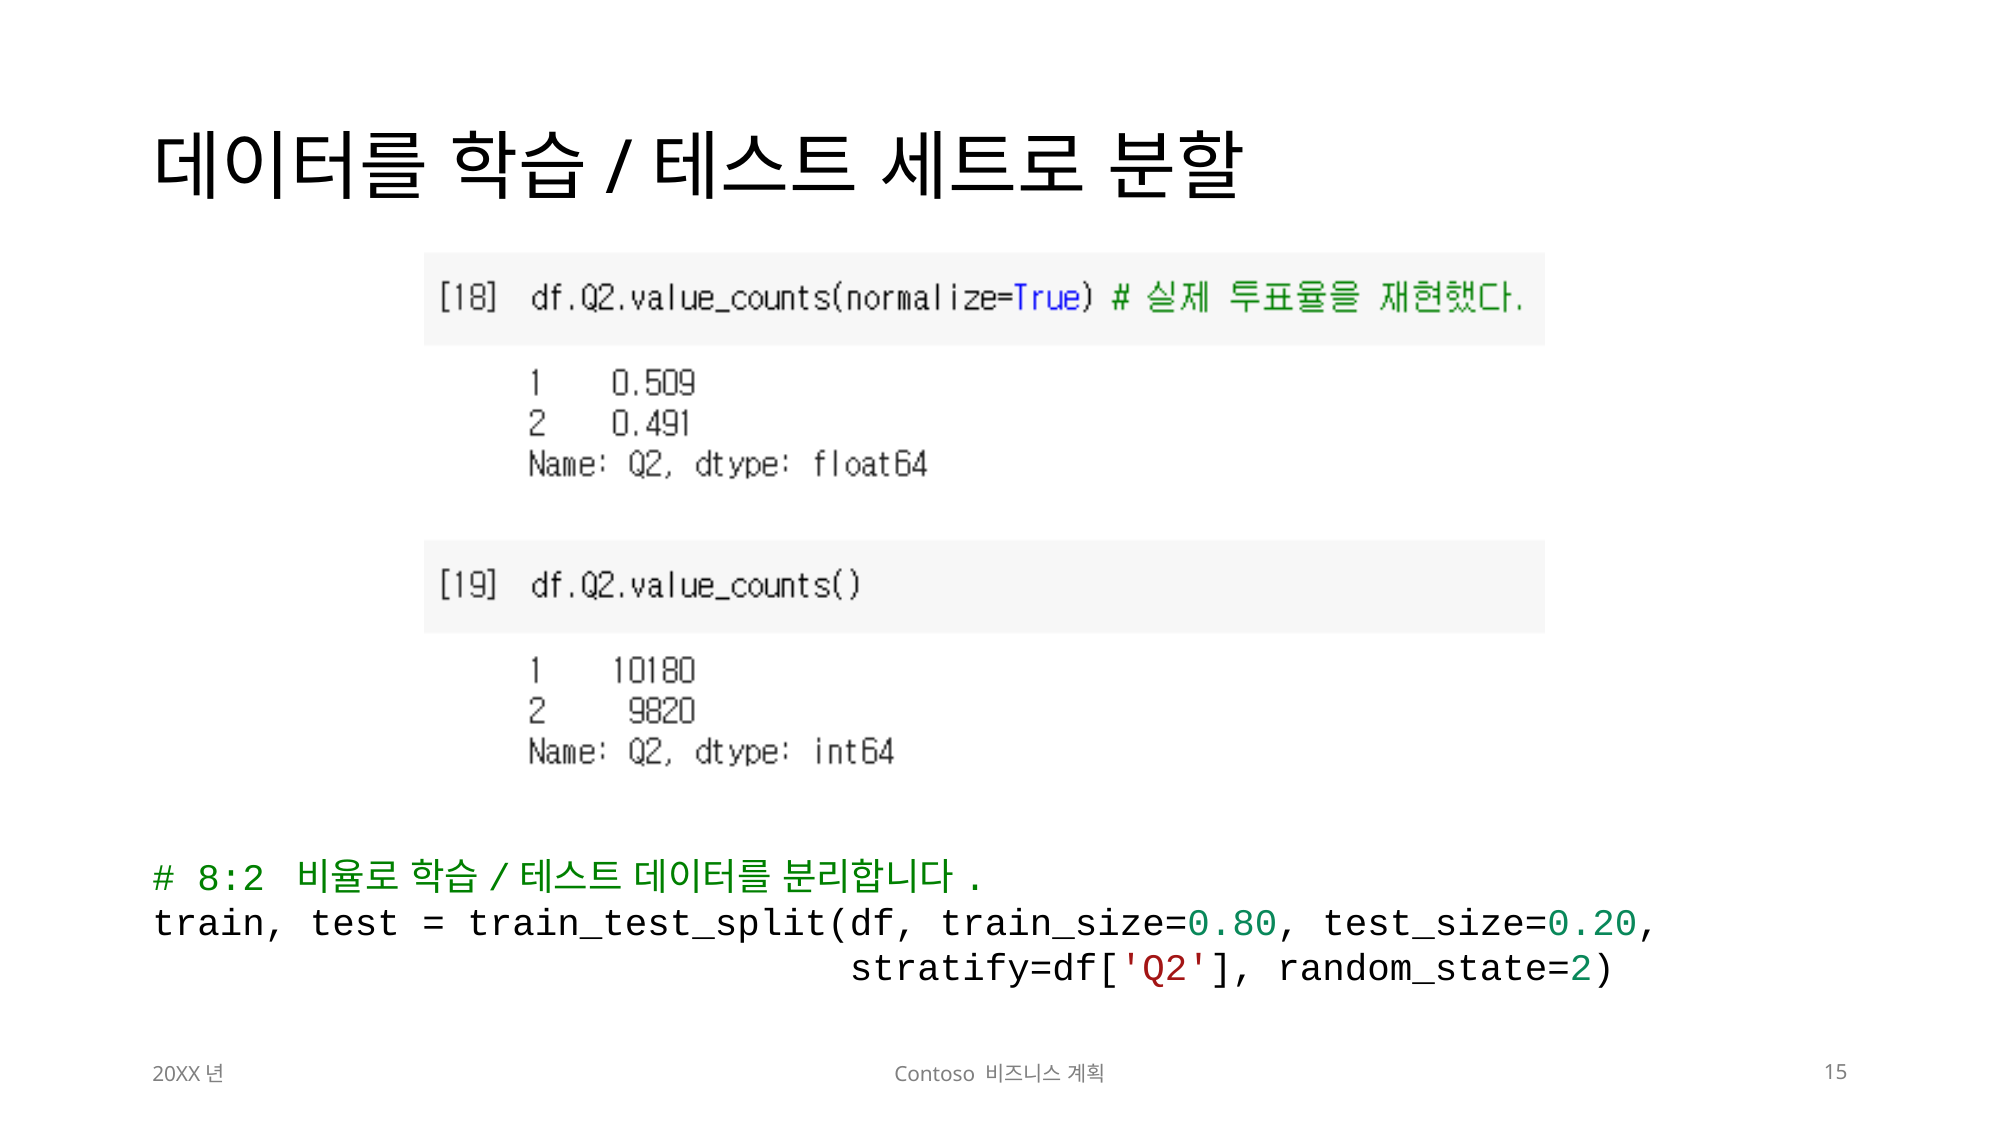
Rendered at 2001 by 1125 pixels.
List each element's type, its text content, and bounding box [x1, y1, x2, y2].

text_box # 8:2 비율로 학습/테스트 데이터를 분리합니다. train, test = train_test_split(df, train_size=0.80, test_size=0.20, stratify=df['Q2'], random_state=2) [137, 845, 1927, 995]
footer Contoso 비즈니스 계획 [662, 1042, 1338, 1103]
slide_number 20XX년 [137, 1042, 588, 1103]
slide_number 15 [1412, 1042, 1863, 1103]
title 데이터를 학습/테스트 세트로 분할 [137, 117, 1863, 223]
picture [424, 251, 1545, 800]
